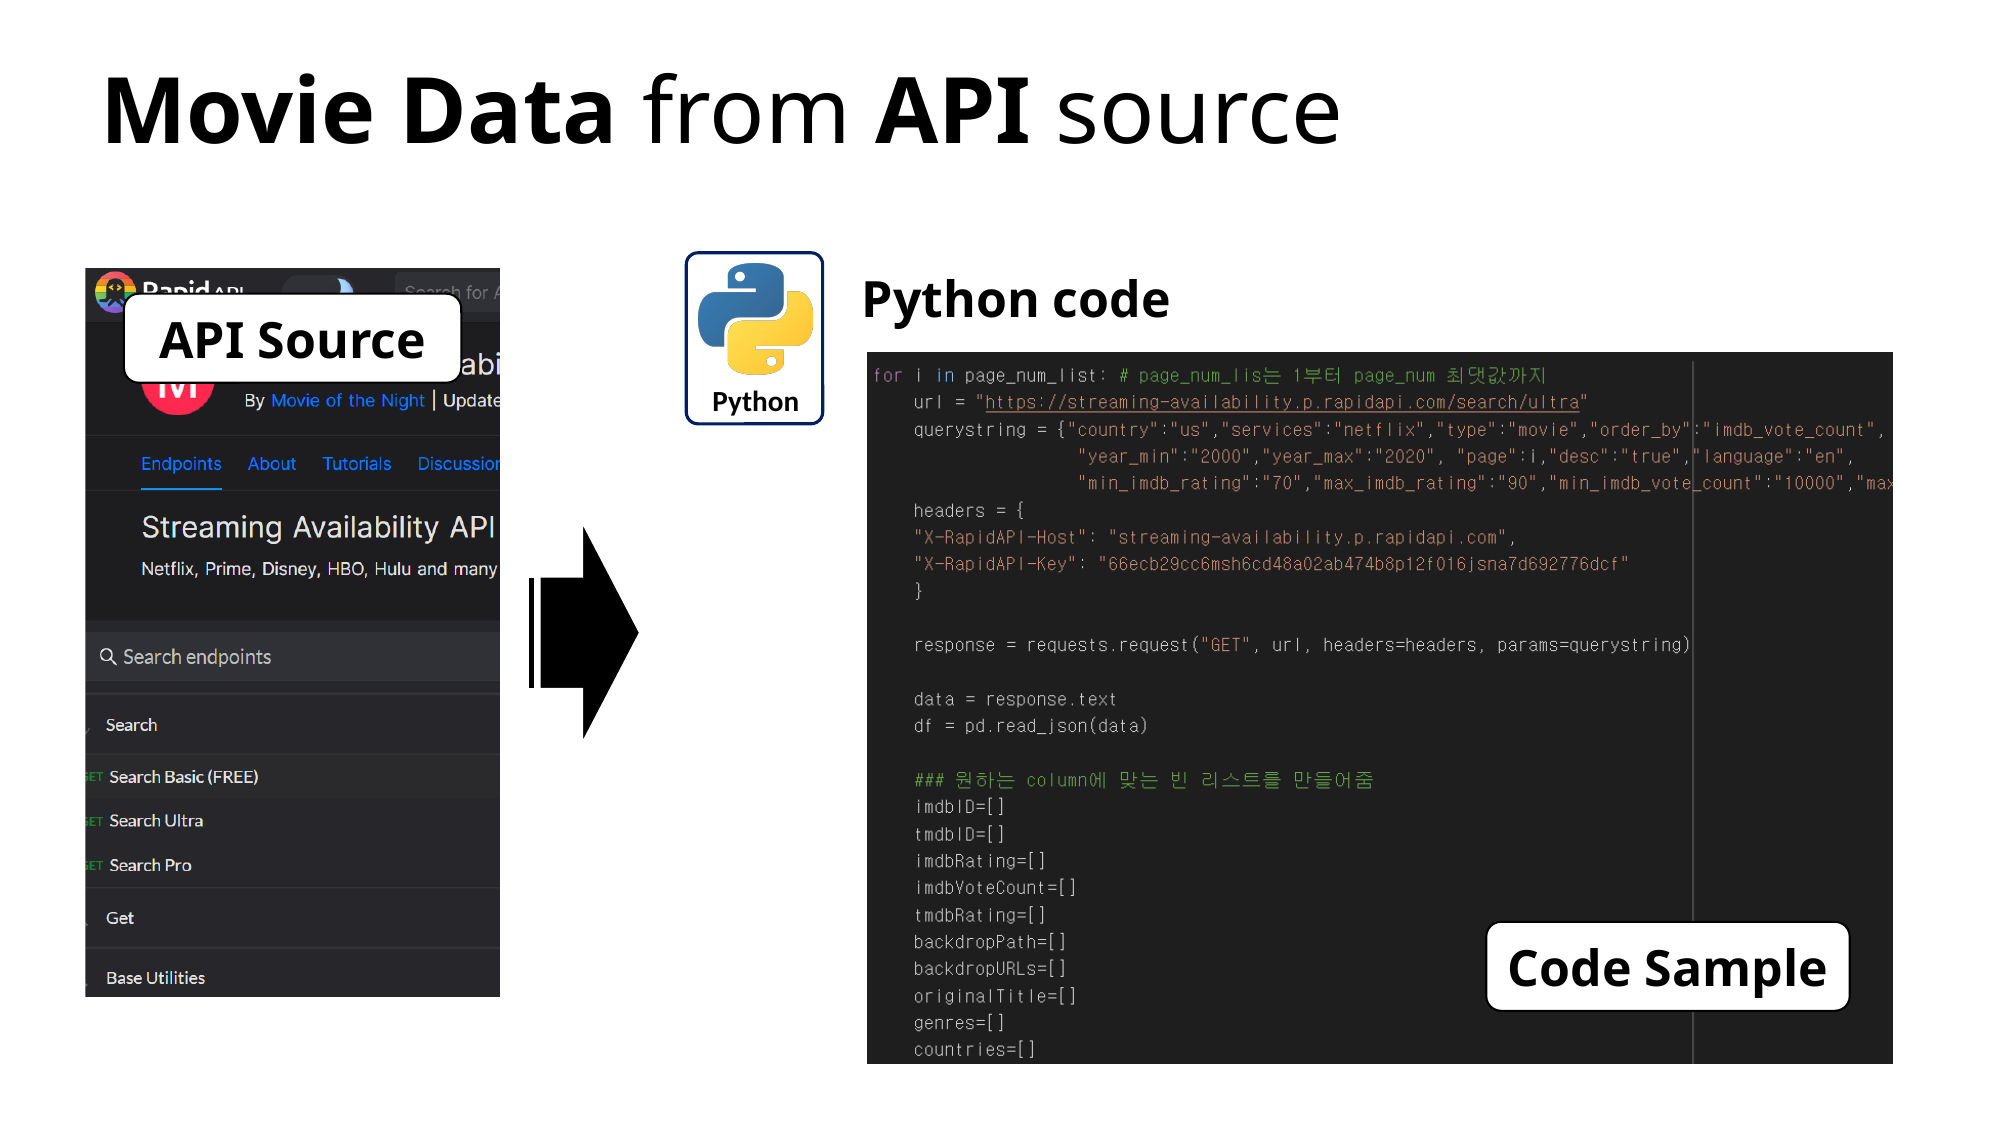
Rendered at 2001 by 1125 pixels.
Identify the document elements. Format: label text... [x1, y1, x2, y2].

text_box [519, 518, 643, 747]
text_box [673, 252, 839, 424]
text_box Python code [839, 251, 1200, 343]
picture [85, 268, 500, 997]
title Movie Data from API source [85, 52, 1461, 177]
picture [867, 352, 1893, 1064]
